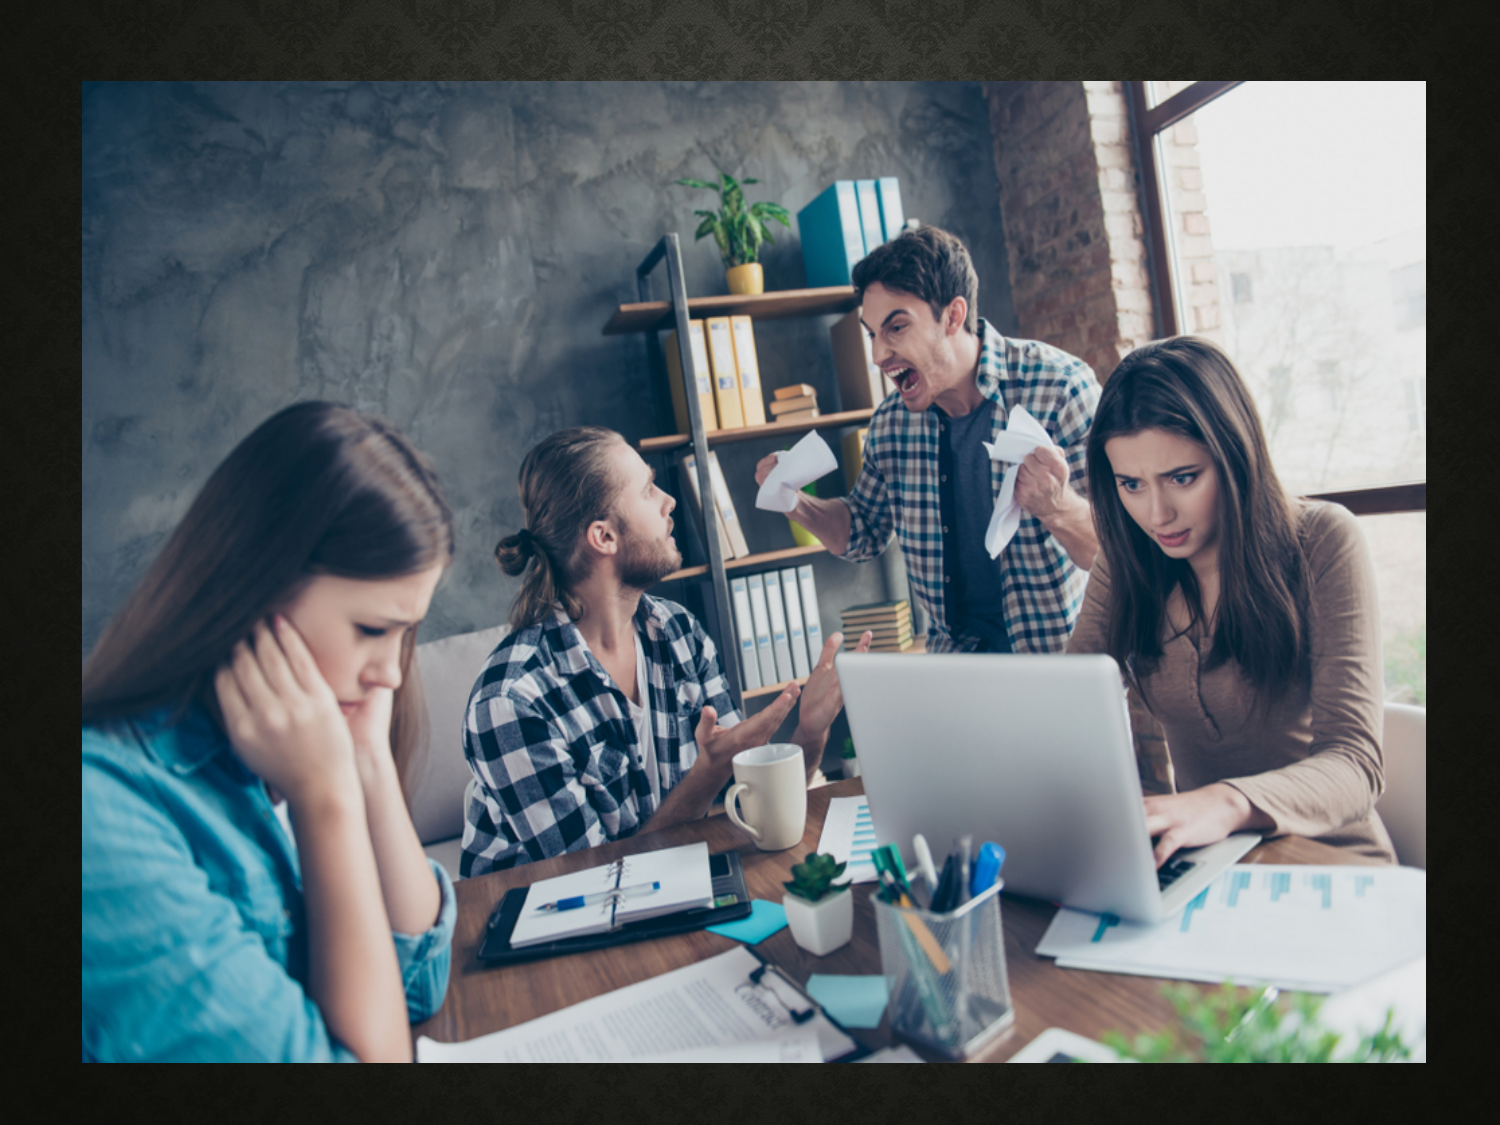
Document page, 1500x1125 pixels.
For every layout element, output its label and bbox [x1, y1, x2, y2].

list [81, 81, 1426, 1063]
